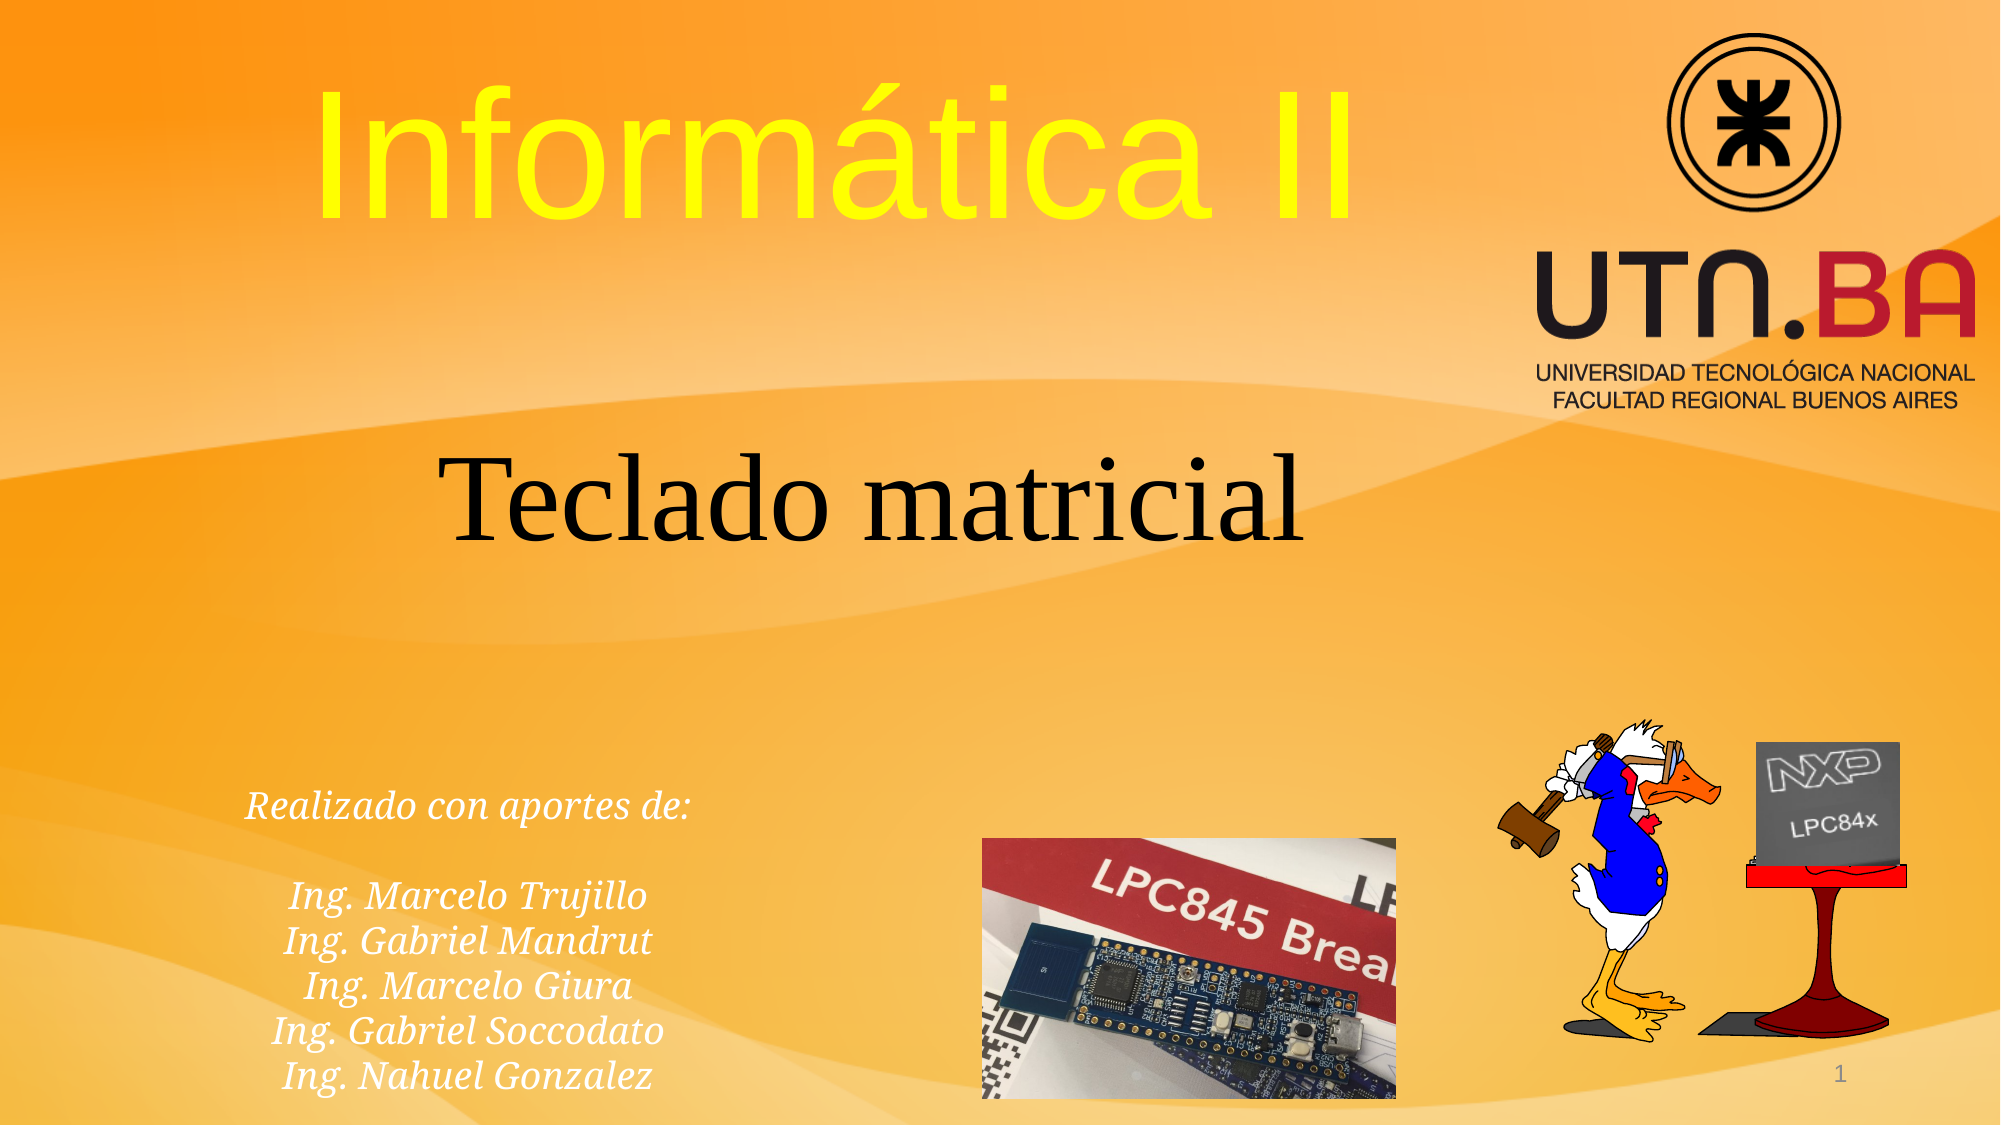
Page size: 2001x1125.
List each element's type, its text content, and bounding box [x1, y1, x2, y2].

text_box Realizado con aportes de: Ing. Marcelo Trujillo Ing. Gabriel Mandrut Ing. Marcelo Giura Ing. Gabriel Soccodato Ing. Nahuel Gonzalez [220, 775, 717, 1099]
picture [0, 0, 2001, 1125]
text_box Informática II [291, 52, 1536, 267]
slide_number 1 [1412, 1042, 1863, 1103]
text_box Teclado matricial [78, 424, 1667, 576]
